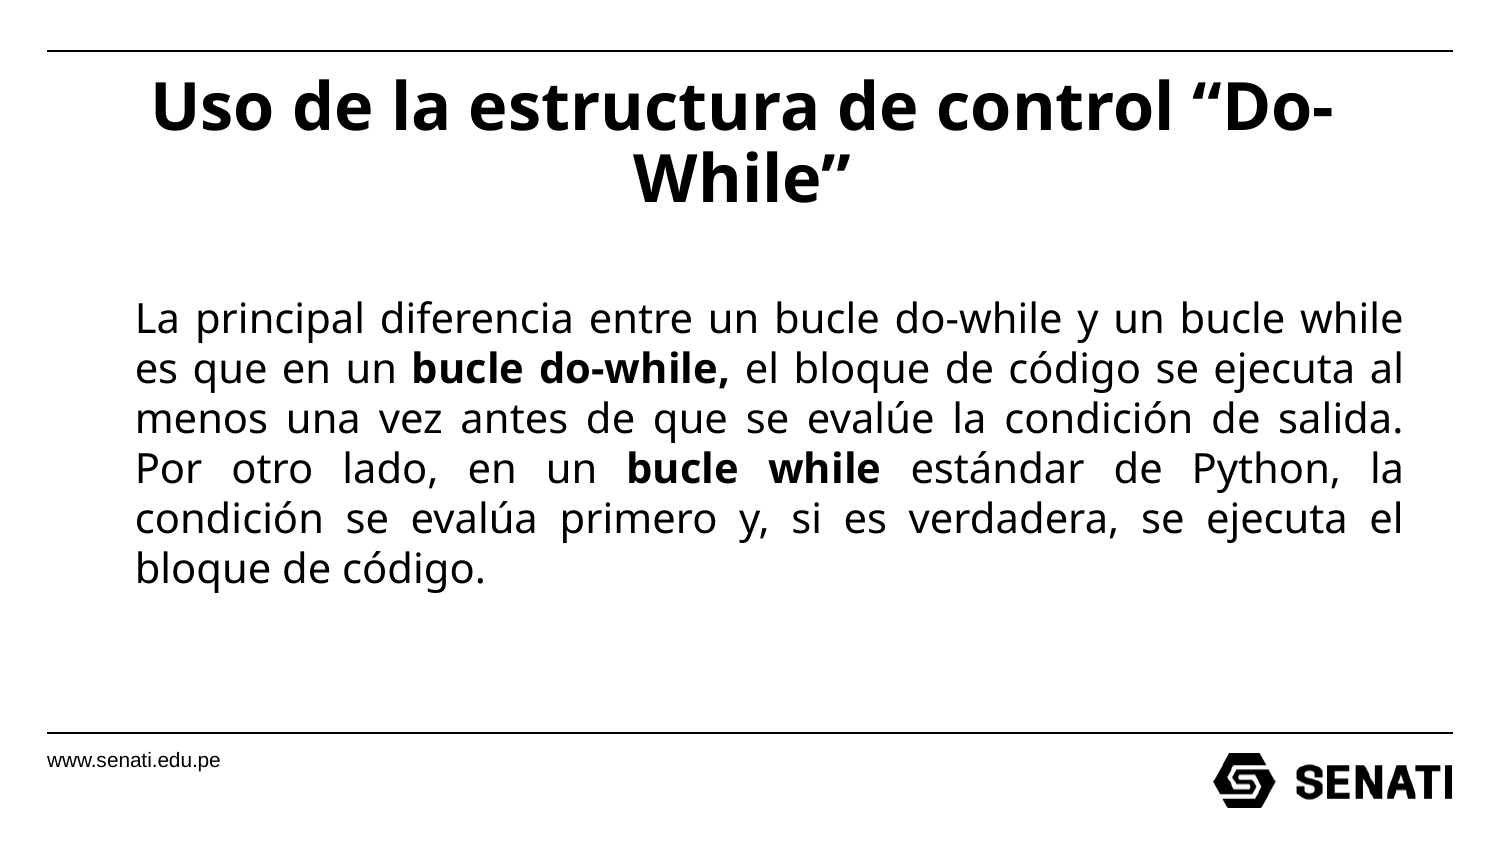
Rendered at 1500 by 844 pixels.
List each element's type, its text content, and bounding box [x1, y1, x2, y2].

title Uso de la estructura de control “Do-While” [137, 72, 1363, 155]
text_box La principal diferencia entre un bucle do-while y un bucle while es que en un bucle do-while, el bloque de código se ejecuta al menos una vez antes de que se evalúe la condición de salida. Por otro lado, en un bucle while estándar de Python, la condición se evalúa primero y, si es verdadera, se ejecuta el bloque de código. [120, 284, 1420, 600]
